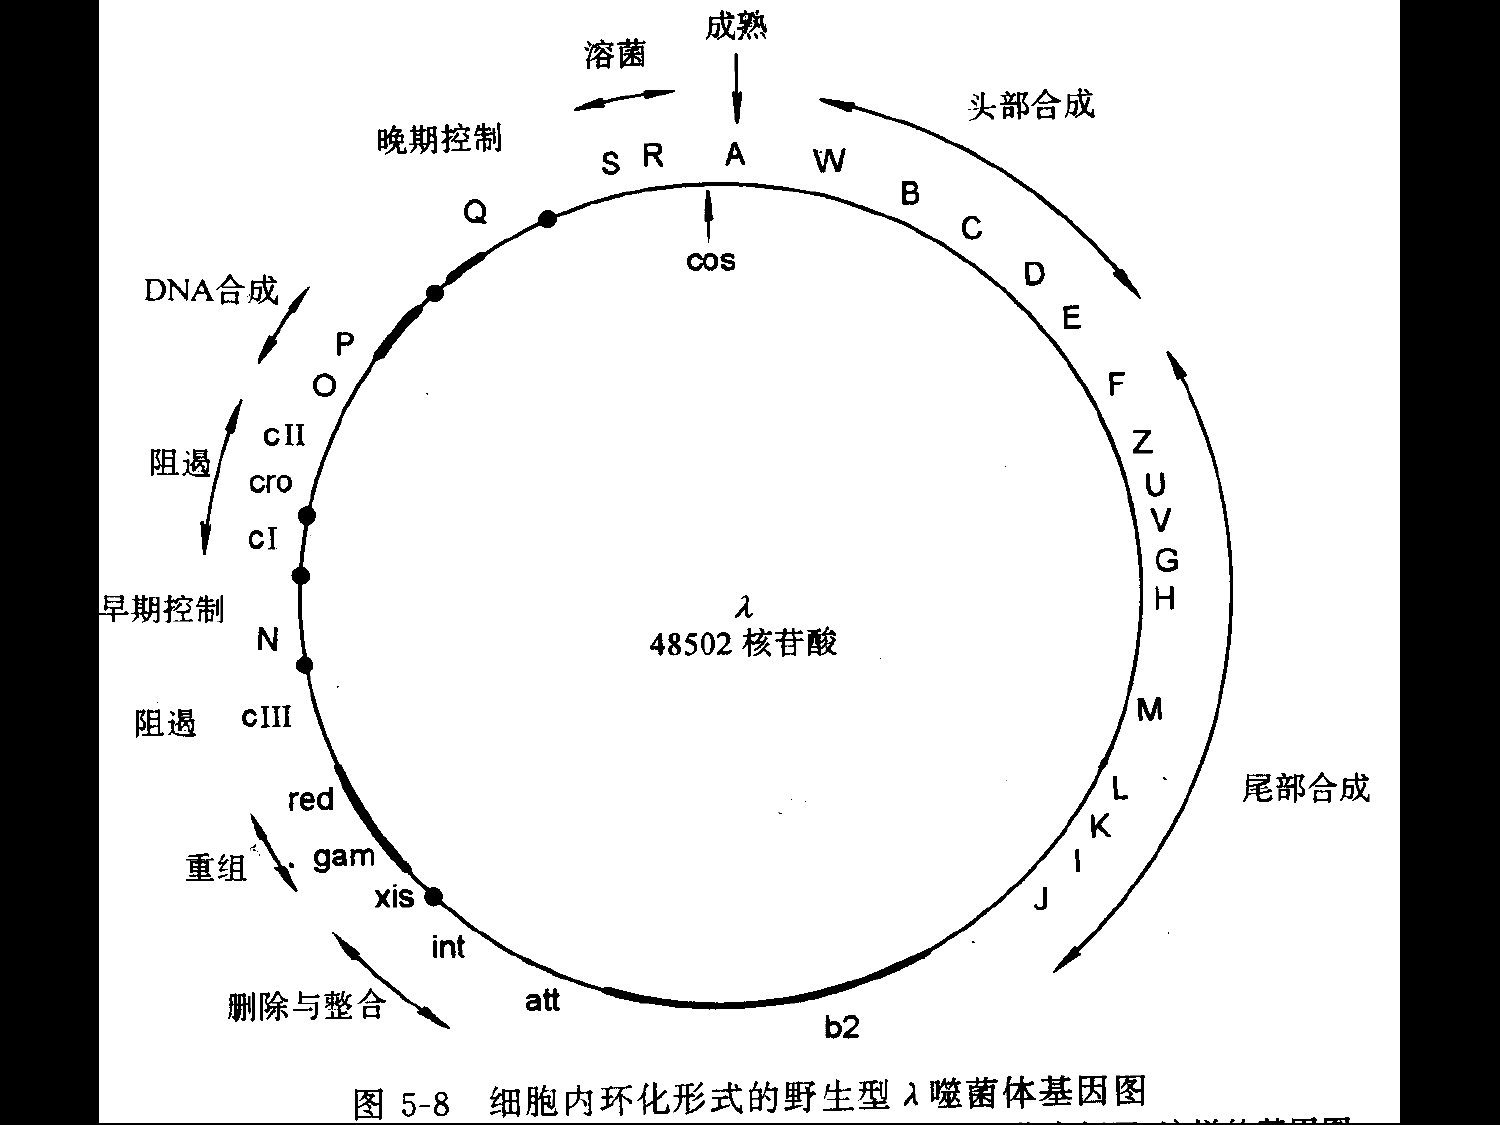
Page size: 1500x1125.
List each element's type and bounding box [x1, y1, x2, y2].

picture [99, 0, 1401, 1123]
